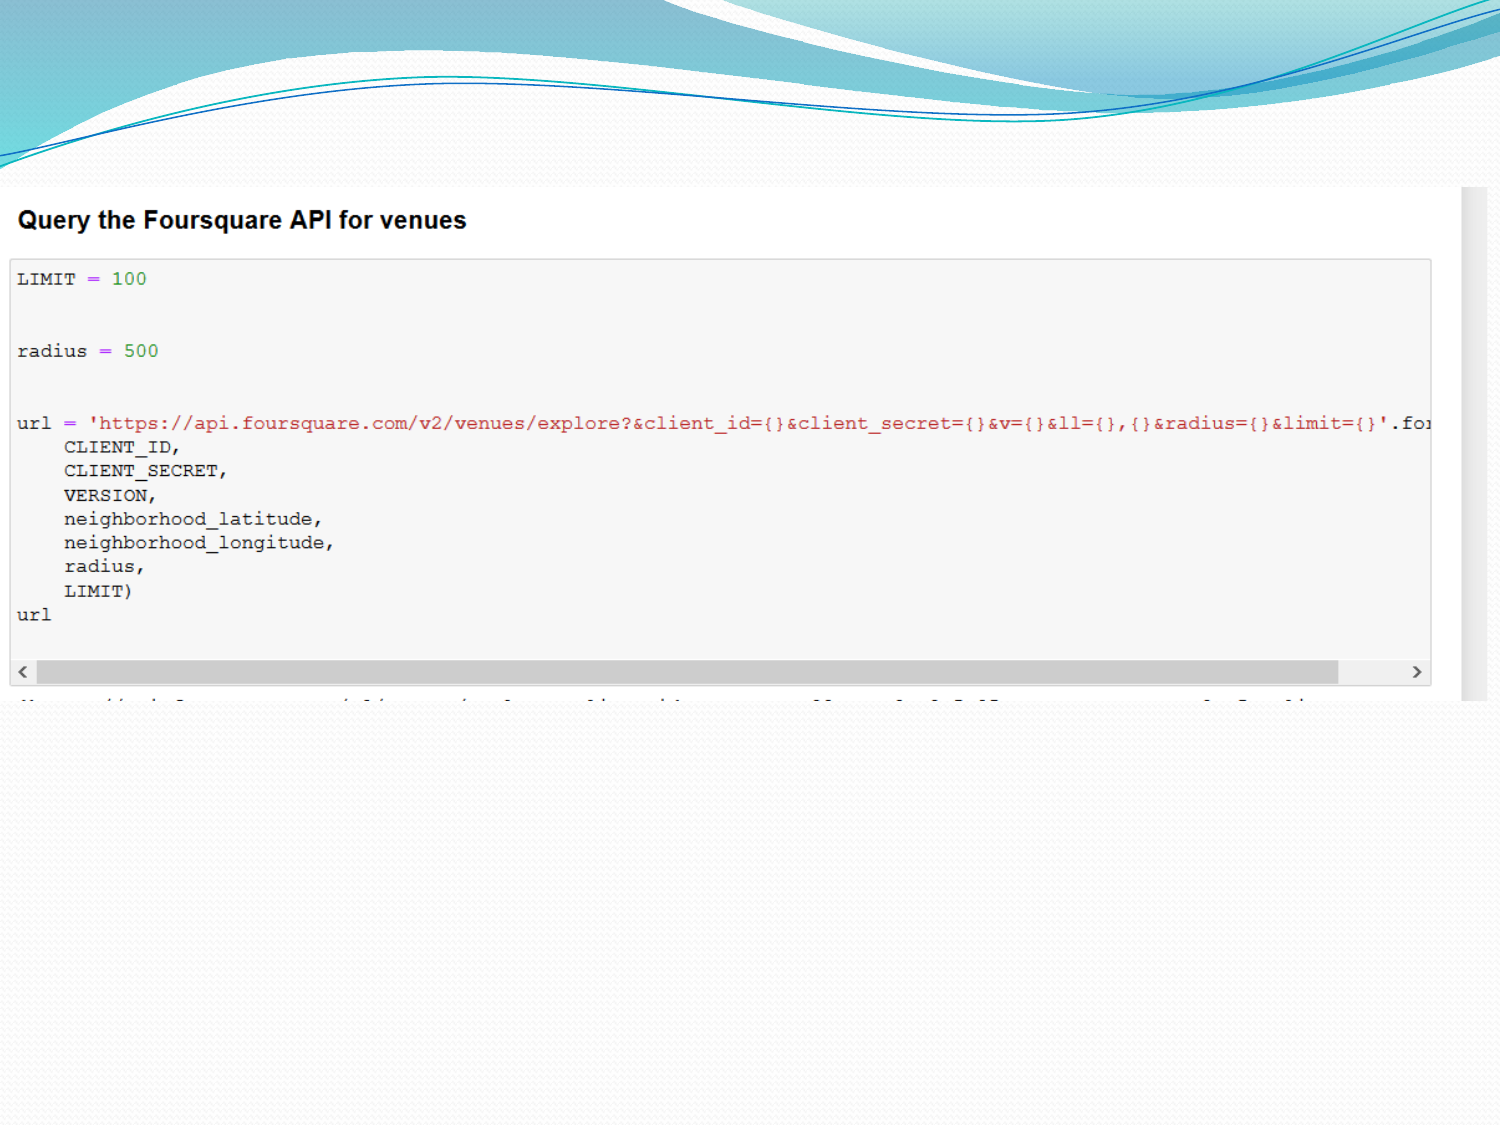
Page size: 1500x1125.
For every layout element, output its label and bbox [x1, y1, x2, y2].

list [0, 187, 1488, 701]
